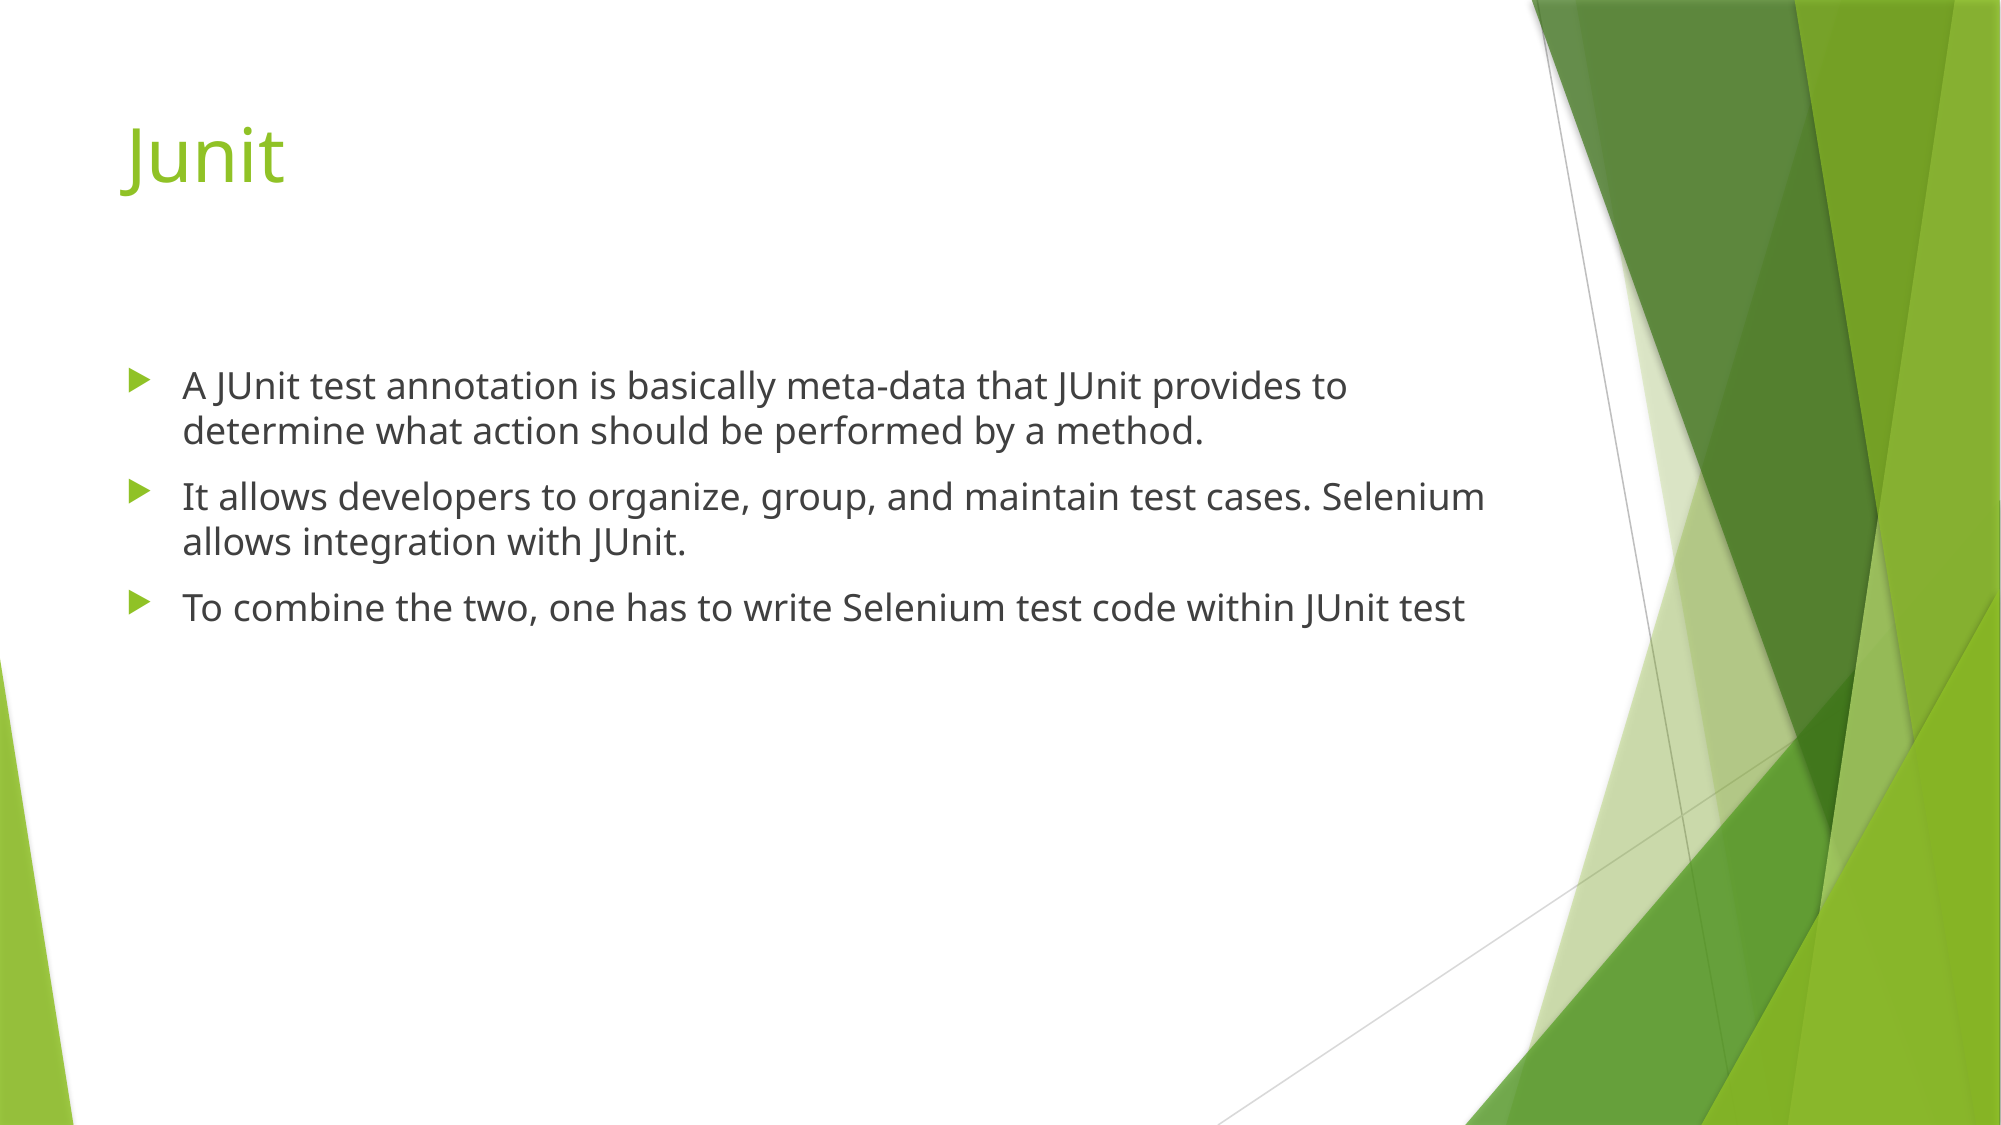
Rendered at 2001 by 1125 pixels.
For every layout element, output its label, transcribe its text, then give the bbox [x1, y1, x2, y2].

title Junit [111, 99, 1522, 317]
list A JUnit test annotation is basically meta-data that JUnit provides to determine what action should be performed by a method. It allows developers to organize, group, and maintain test cases. Selenium allows integration with JUnit. To combine the two, one has to write Selenium test code within JUnit test [111, 354, 1522, 992]
